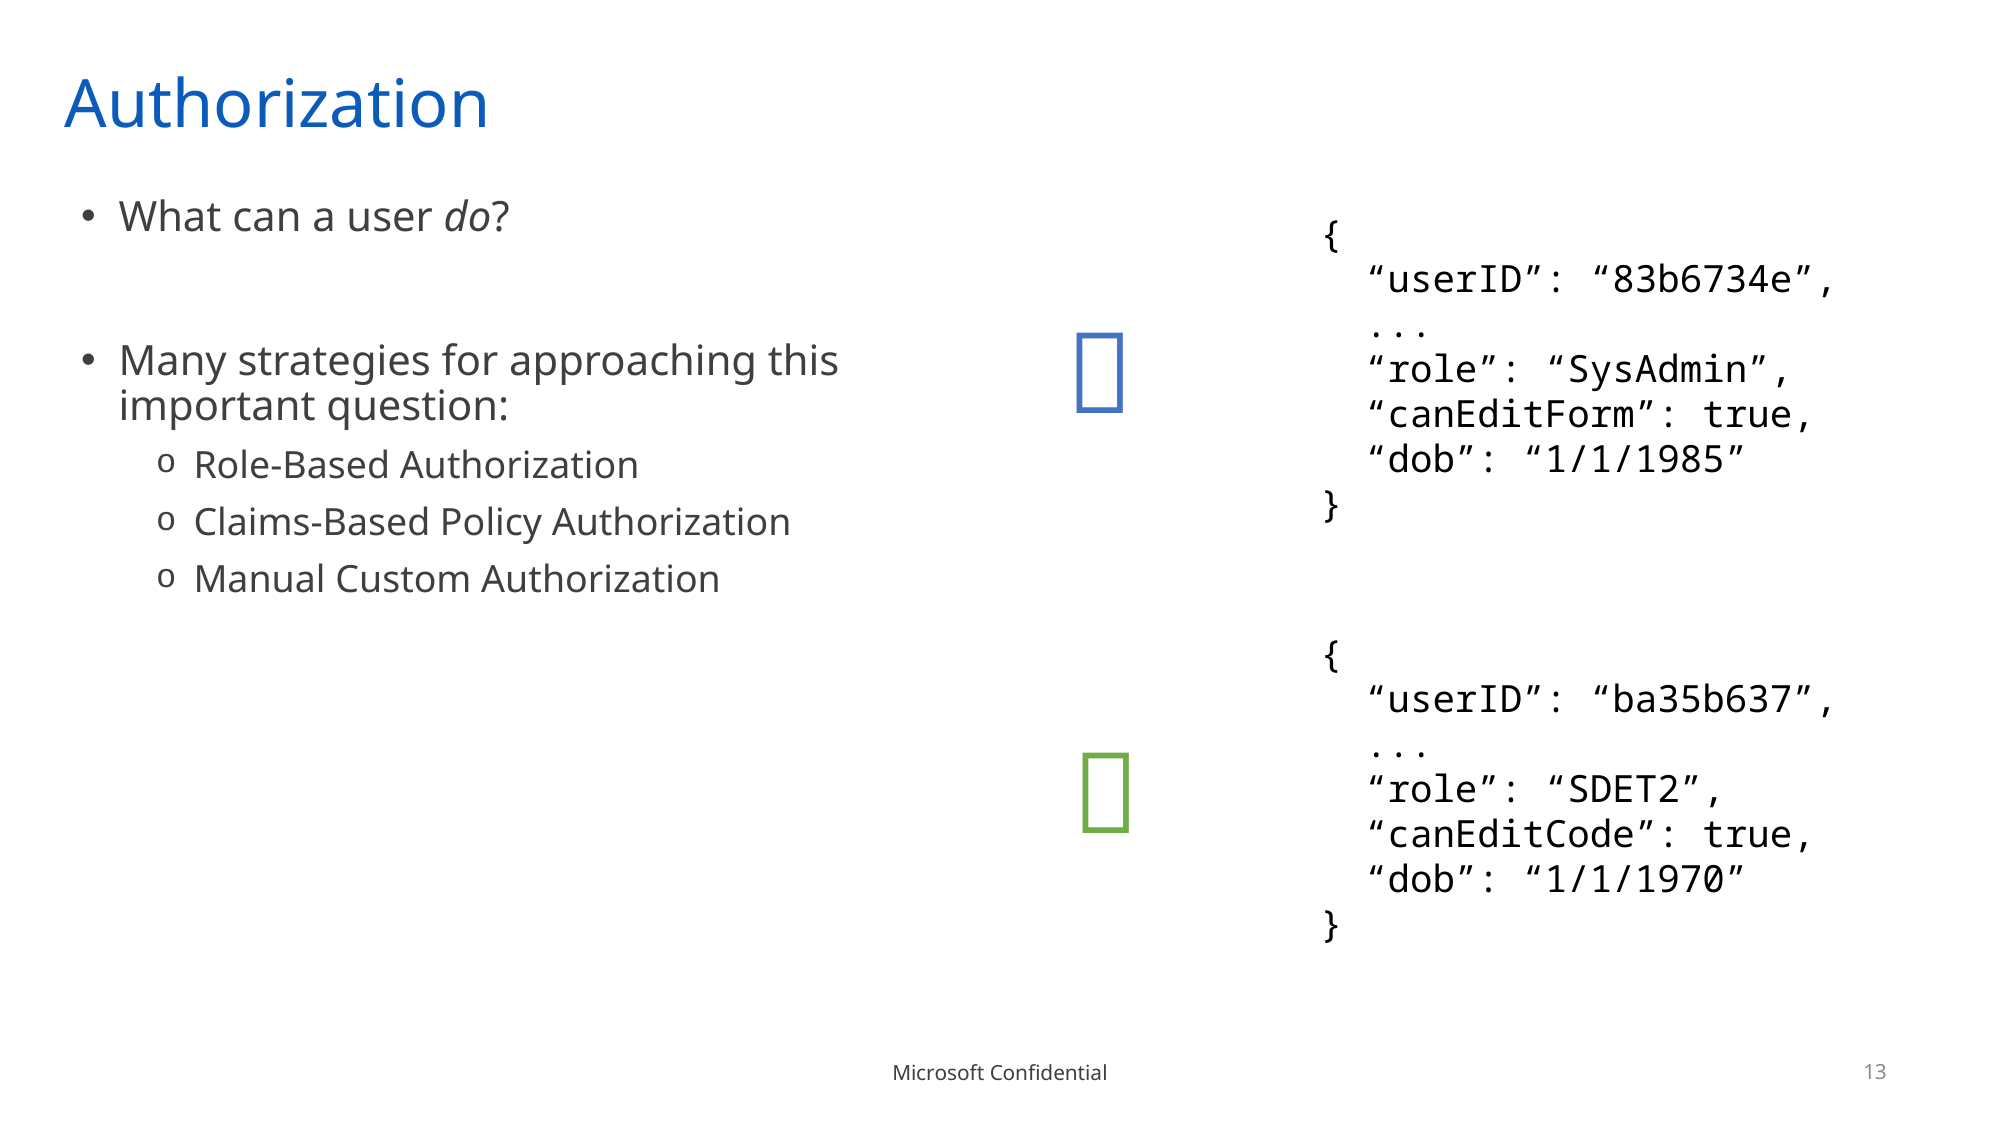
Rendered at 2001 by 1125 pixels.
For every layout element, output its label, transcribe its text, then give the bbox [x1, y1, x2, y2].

title Authorization [49, 49, 1899, 162]
list What can a user do? Many strategies for approaching this important question: Role-Based Authorization Claims-Based Policy Authorization Manual Custom Authorization [66, 187, 1053, 1001]
text_box 👧 [1052, 293, 1226, 443]
slide_number 13 [1451, 1042, 1902, 1103]
text_box { “userID”: “ba35b637”, ... “role”: “SDET2”, “canEditCode”: true, “dob”: “1/1/1970” } [1305, 622, 1868, 953]
text_box 👦 [1057, 713, 1220, 864]
text_box { “userID”: “83b6734e”, ... “role”: “SysAdmin”, “canEditForm”: true, “dob”: “1/1/1985” } [1305, 202, 1868, 533]
